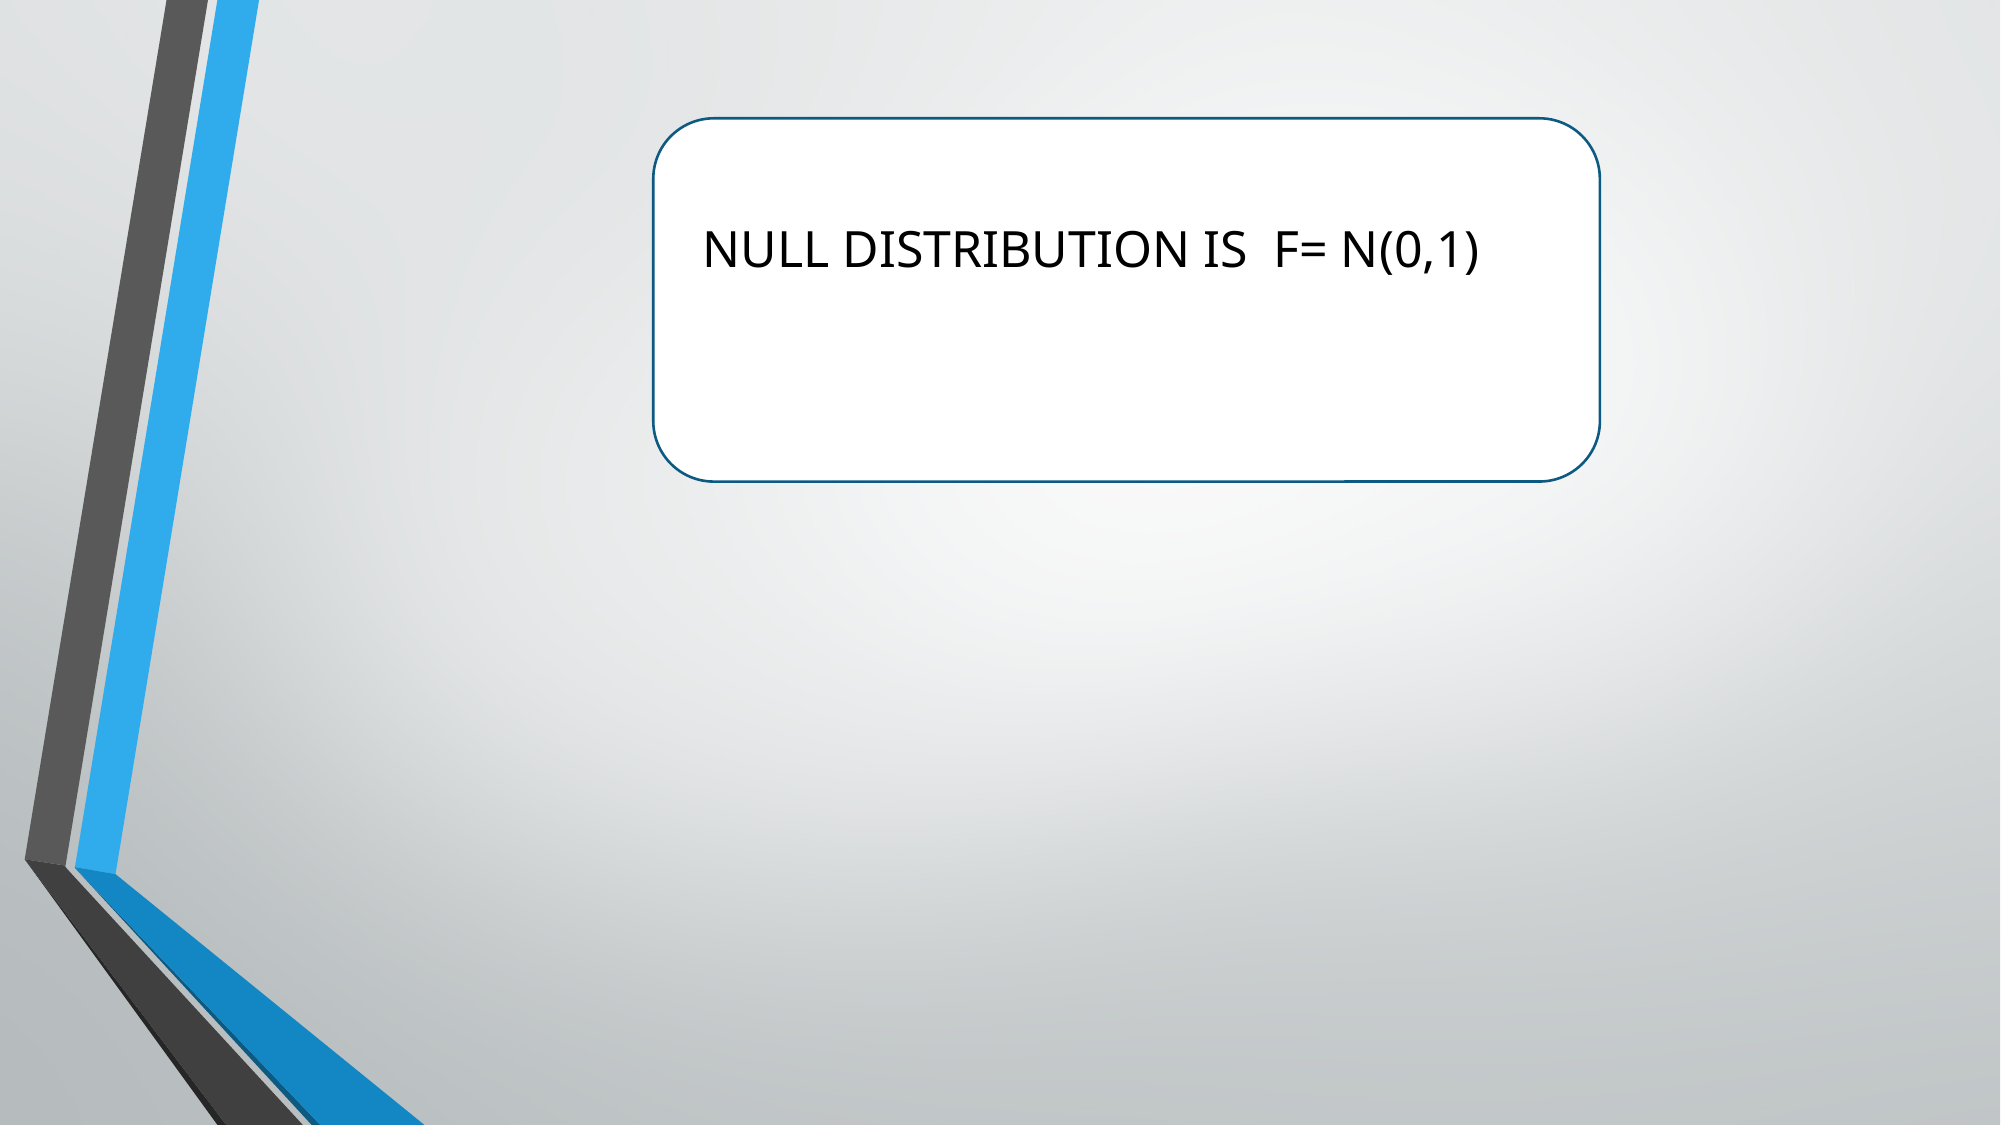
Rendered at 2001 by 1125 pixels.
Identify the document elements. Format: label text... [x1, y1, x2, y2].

text_box NULL DISTRIBUTION IS F= N(0,1) [688, 209, 1600, 375]
text_box [651, 116, 1602, 483]
